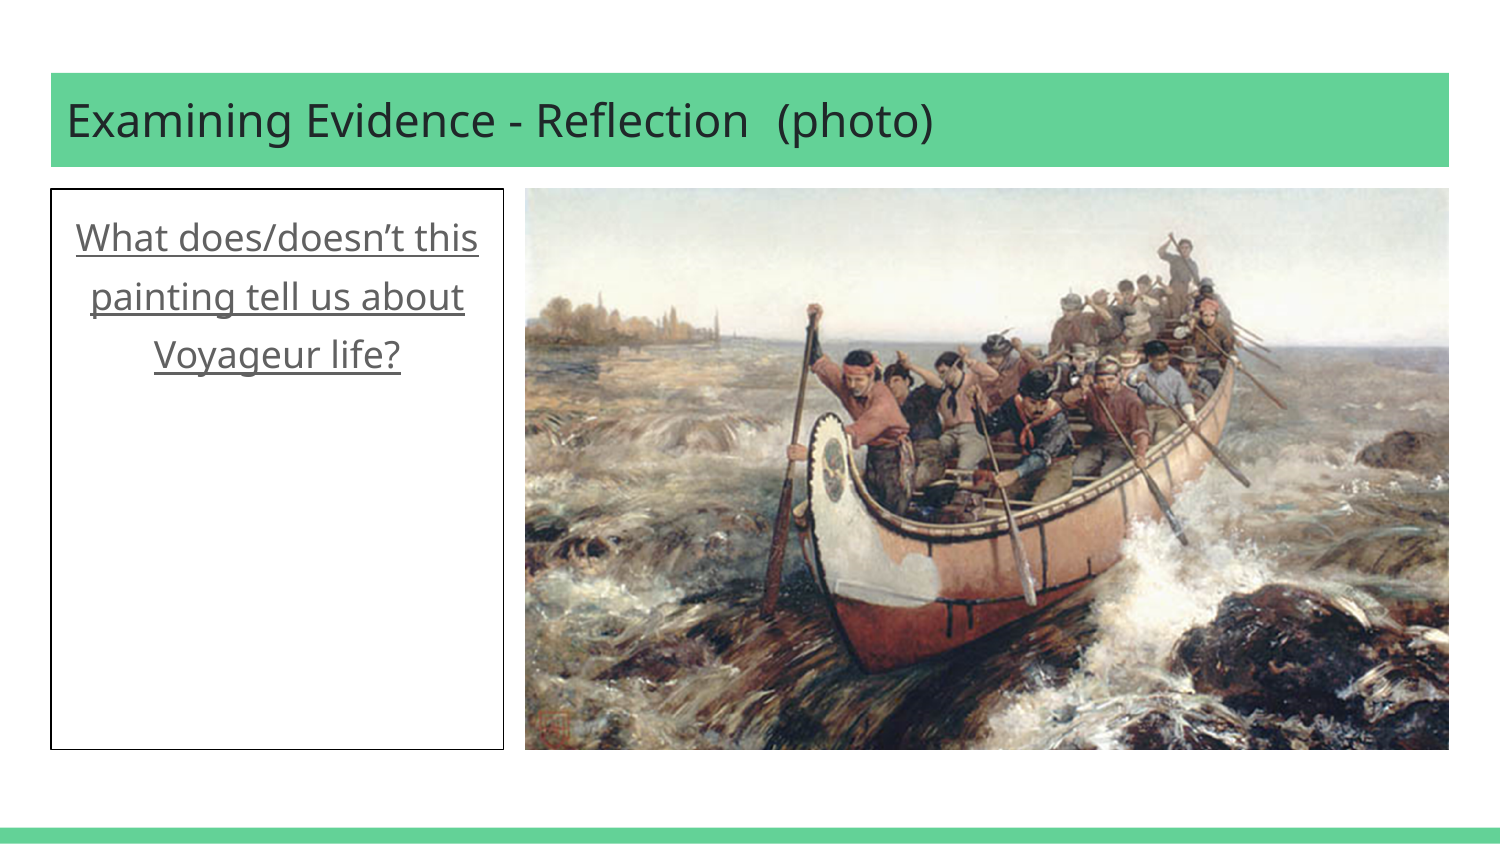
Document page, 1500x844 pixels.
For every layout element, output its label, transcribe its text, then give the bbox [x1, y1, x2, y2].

title Examining Evidence - Reflection (photo) [51, 72, 1449, 167]
list What does/doesn’t this painting tell us about Voyageur life? [51, 189, 504, 750]
picture [524, 188, 1450, 750]
